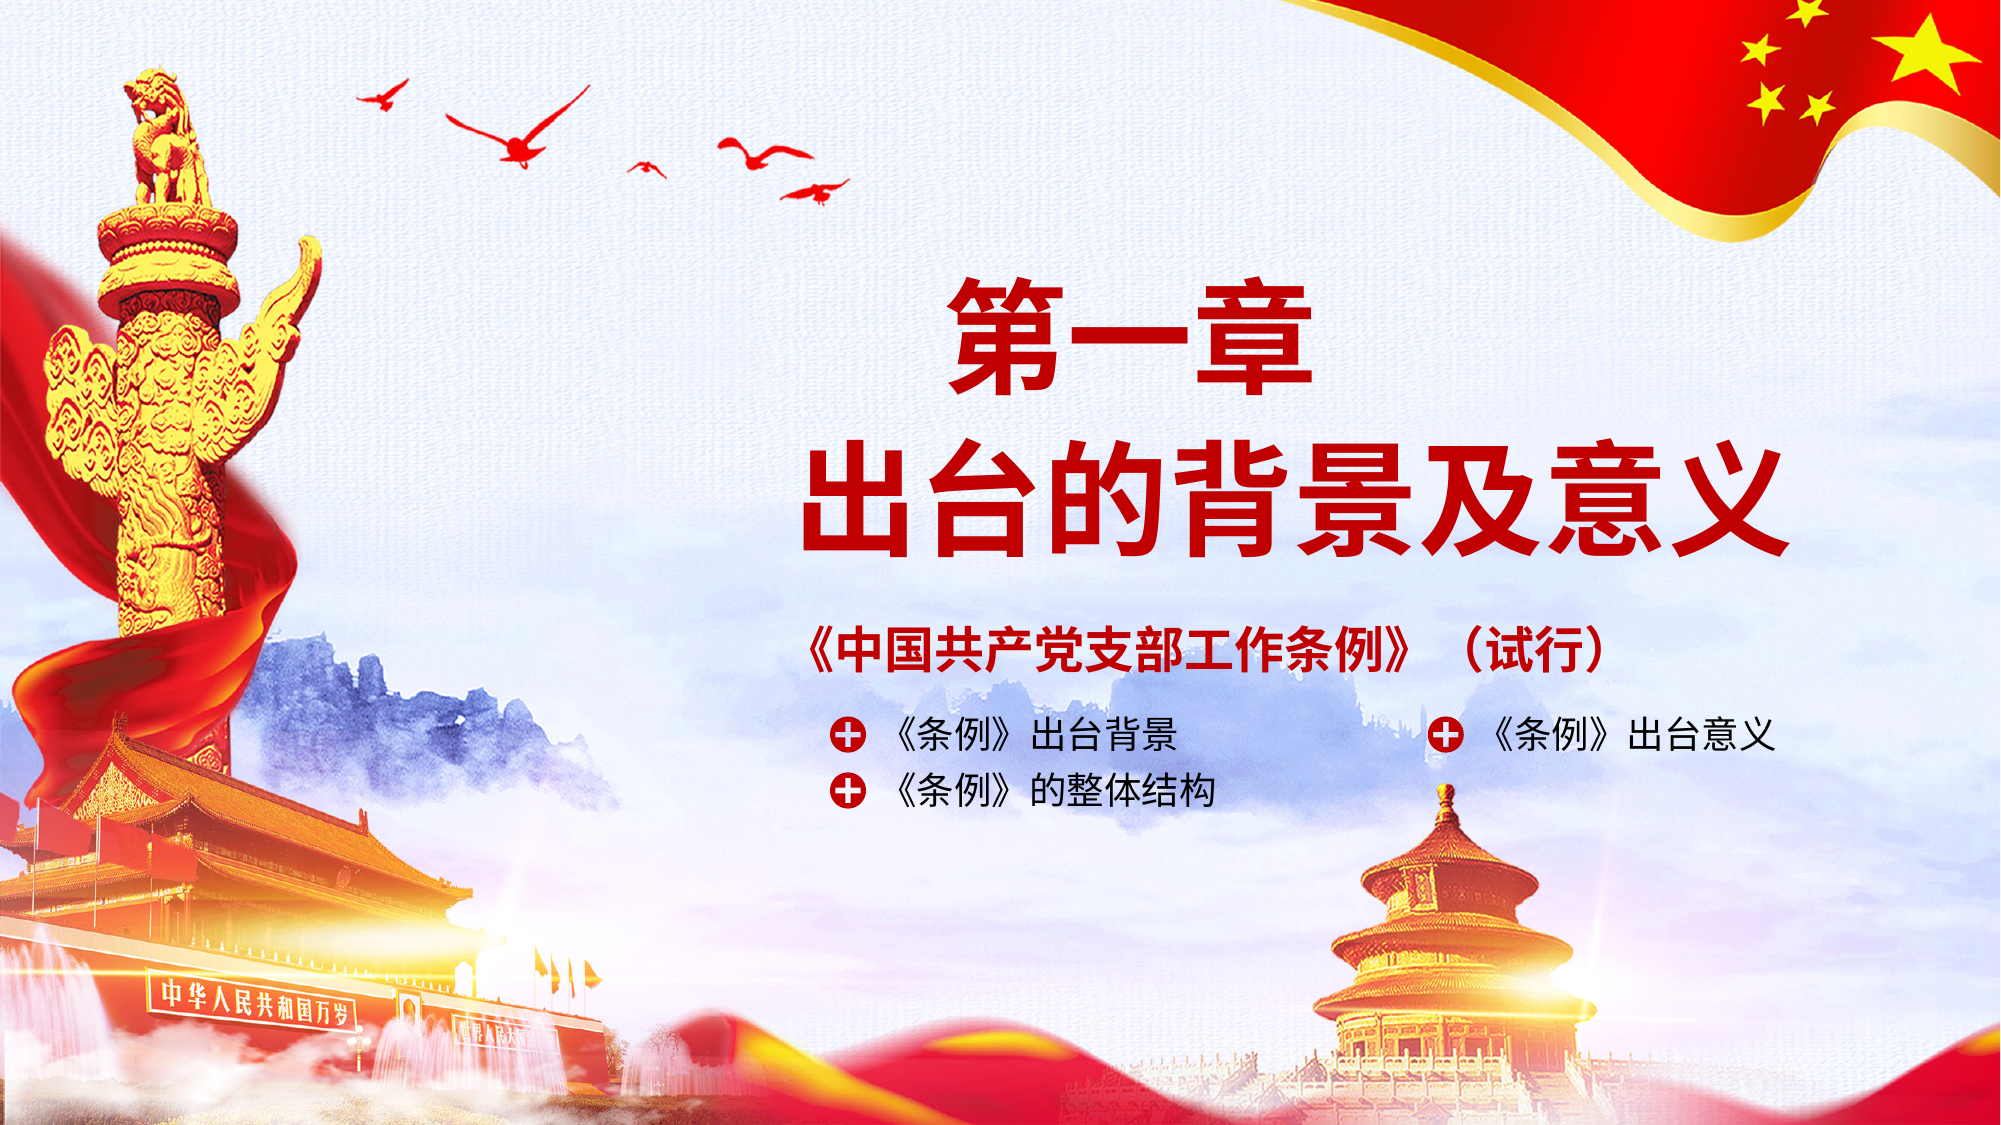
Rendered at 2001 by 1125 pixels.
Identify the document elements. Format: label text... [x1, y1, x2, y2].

text_box 第一章 [780, 252, 1481, 418]
text_box 《条例》出台背景 [864, 704, 1195, 760]
picture [0, 0, 2001, 1125]
text_box 《中国共产党支部工作条例》（试行） [769, 610, 1699, 686]
text_box 《条例》的整体结构 [864, 760, 1232, 820]
text_box [830, 772, 867, 809]
text_box 出台的背景及意义 [778, 414, 1908, 580]
text_box [830, 716, 867, 753]
text_box [1427, 716, 1464, 753]
text_box 《条例》出台意义 [1462, 704, 1792, 764]
